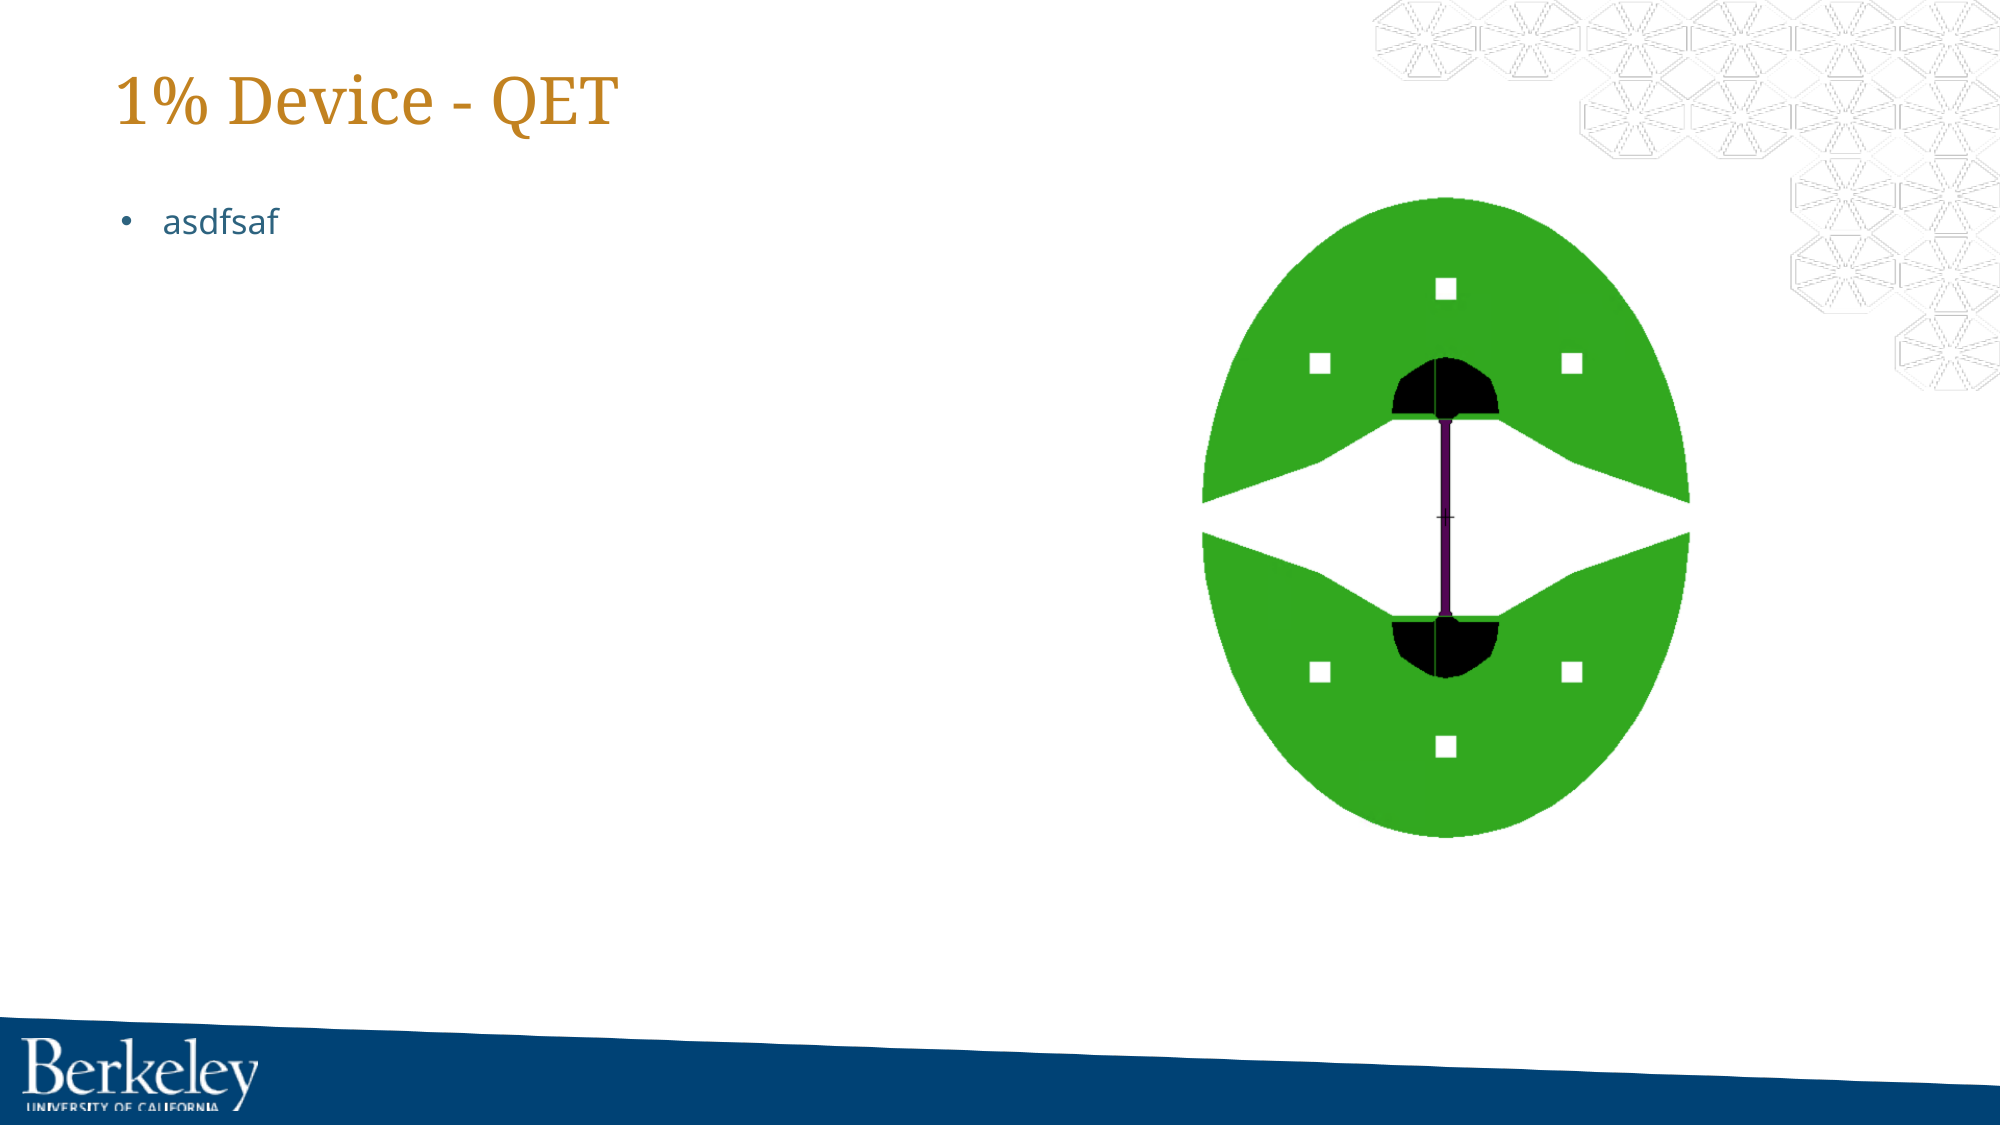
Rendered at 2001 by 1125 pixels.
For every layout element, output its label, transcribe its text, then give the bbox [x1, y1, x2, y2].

list asdfsaf [105, 192, 1266, 913]
title 1% Device - QET [99, 3, 1799, 193]
picture [1118, 162, 1750, 886]
